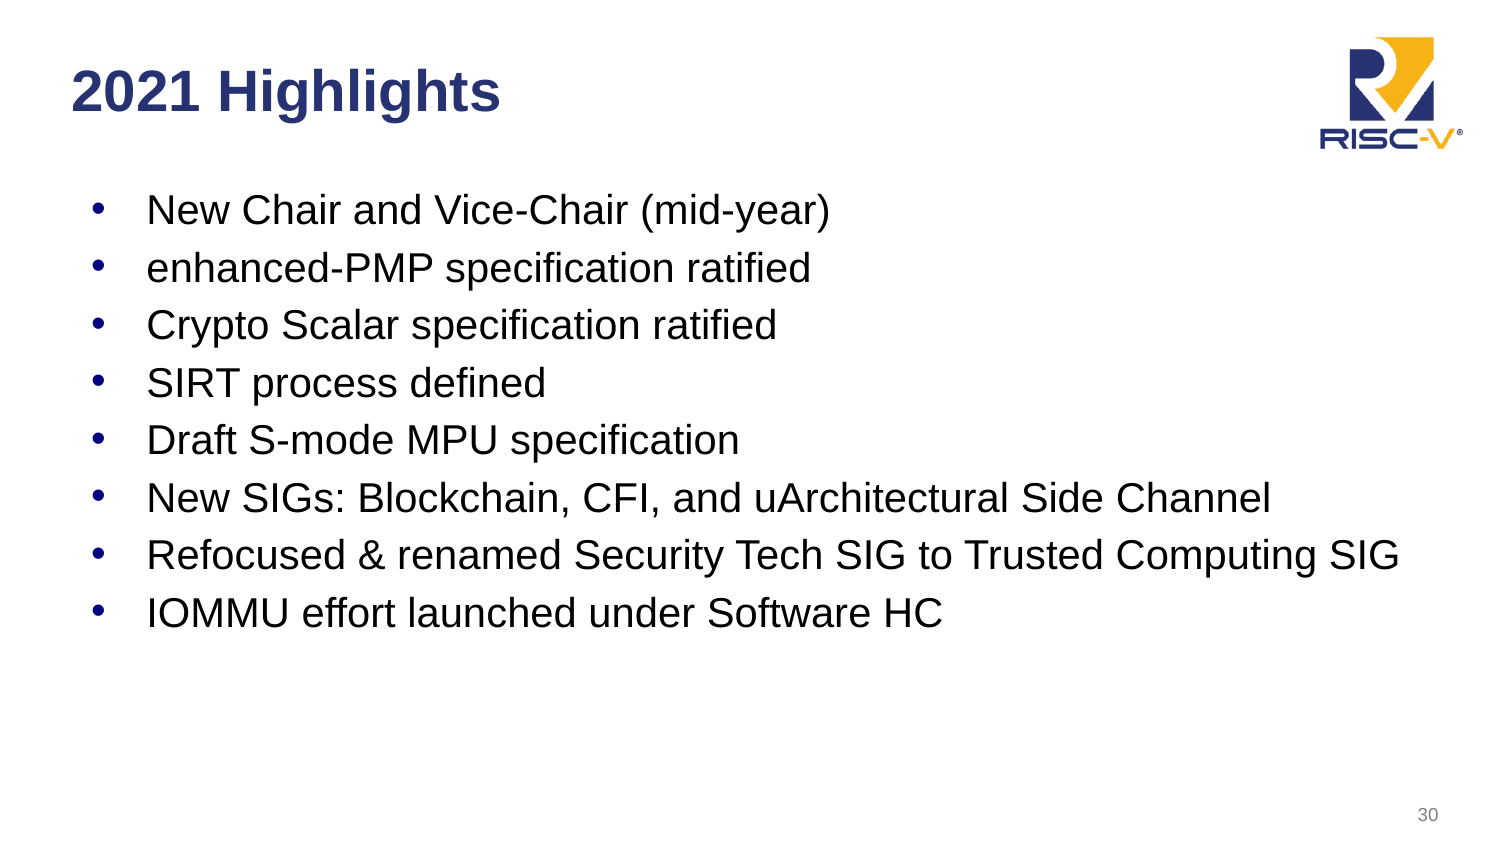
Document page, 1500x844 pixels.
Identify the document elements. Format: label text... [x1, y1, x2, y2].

list New Chair and Vice-Chair (mid-year) enhanced-PMP specification ratified Crypto Scalar specification ratified SIRT process defined Draft S-mode MPU specification New SIGs: Blockchain, CFI, and uArchitectural Side Channel Refocused & renamed Security Tech SIG to Trusted Computing SIG IOMMU effort launched under Software HC [60, 169, 1450, 779]
picture [1320, 37, 1463, 149]
title 2021 Highlights [60, 35, 1375, 148]
slide_number 30 [1100, 793, 1450, 831]
